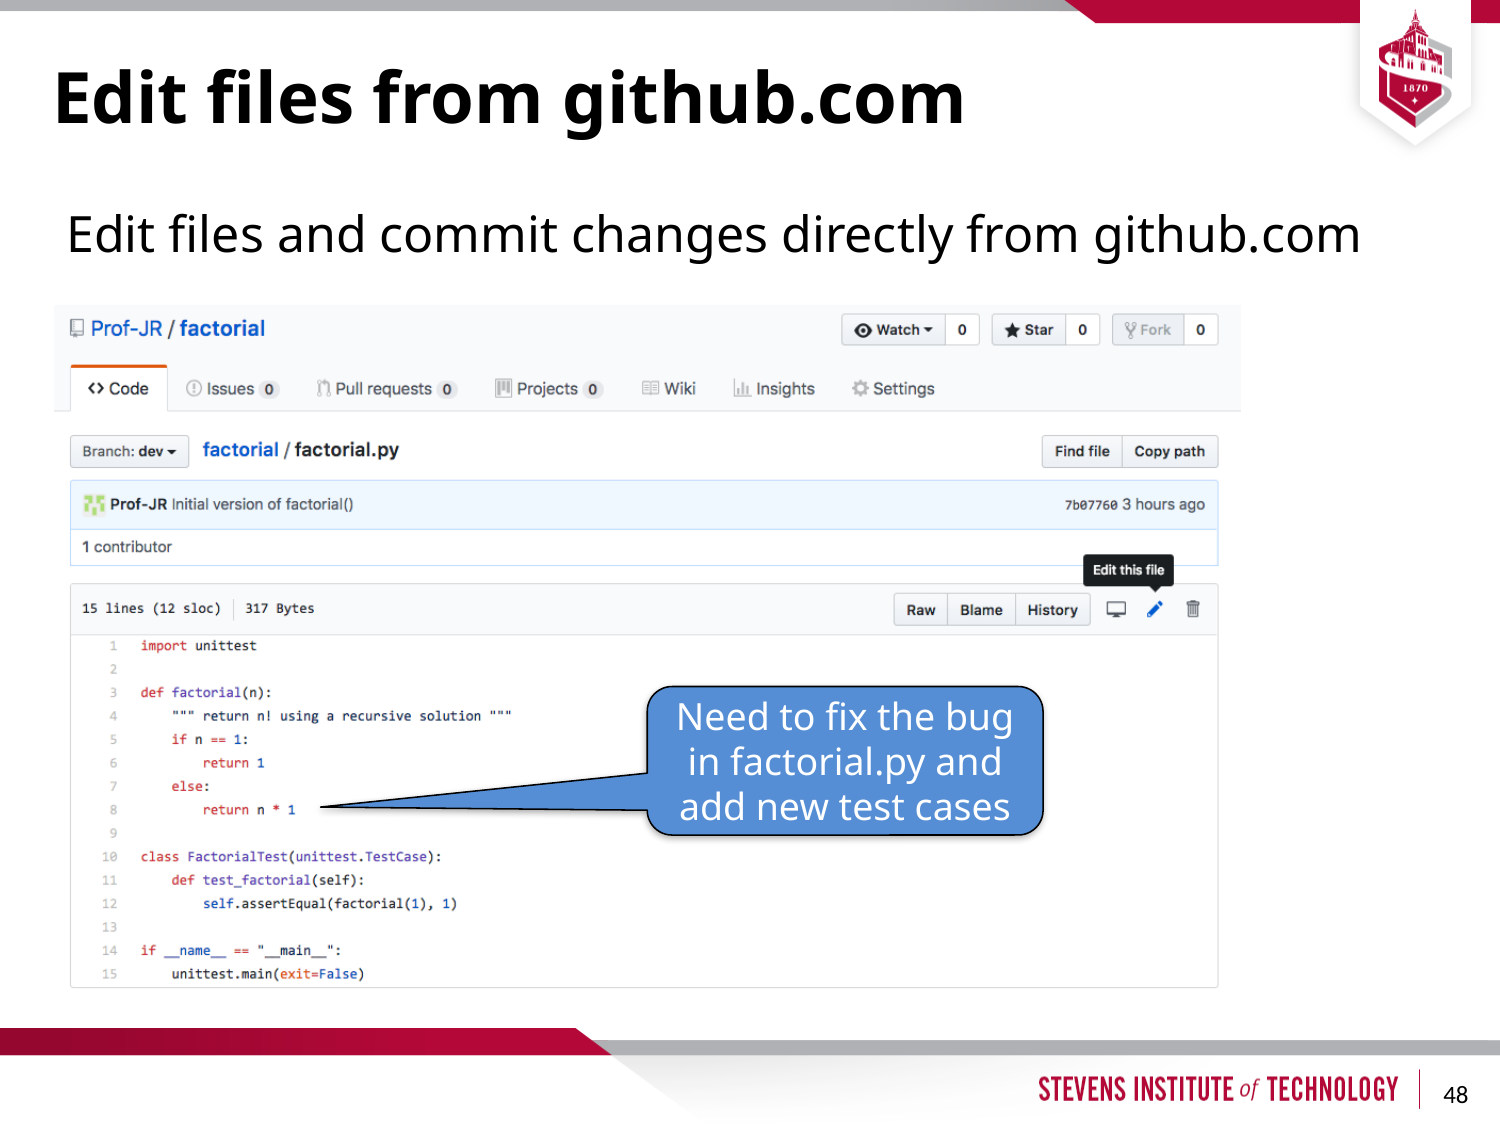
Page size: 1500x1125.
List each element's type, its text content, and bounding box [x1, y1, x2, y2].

slide_number 48 [1428, 1071, 1490, 1108]
title Edit files from github.com [37, 45, 1338, 150]
picture [0, 0, 1500, 160]
picture [54, 305, 1241, 1003]
picture [0, 1028, 1500, 1125]
list Edit files and commit changes directly from github.com [51, 194, 1429, 300]
